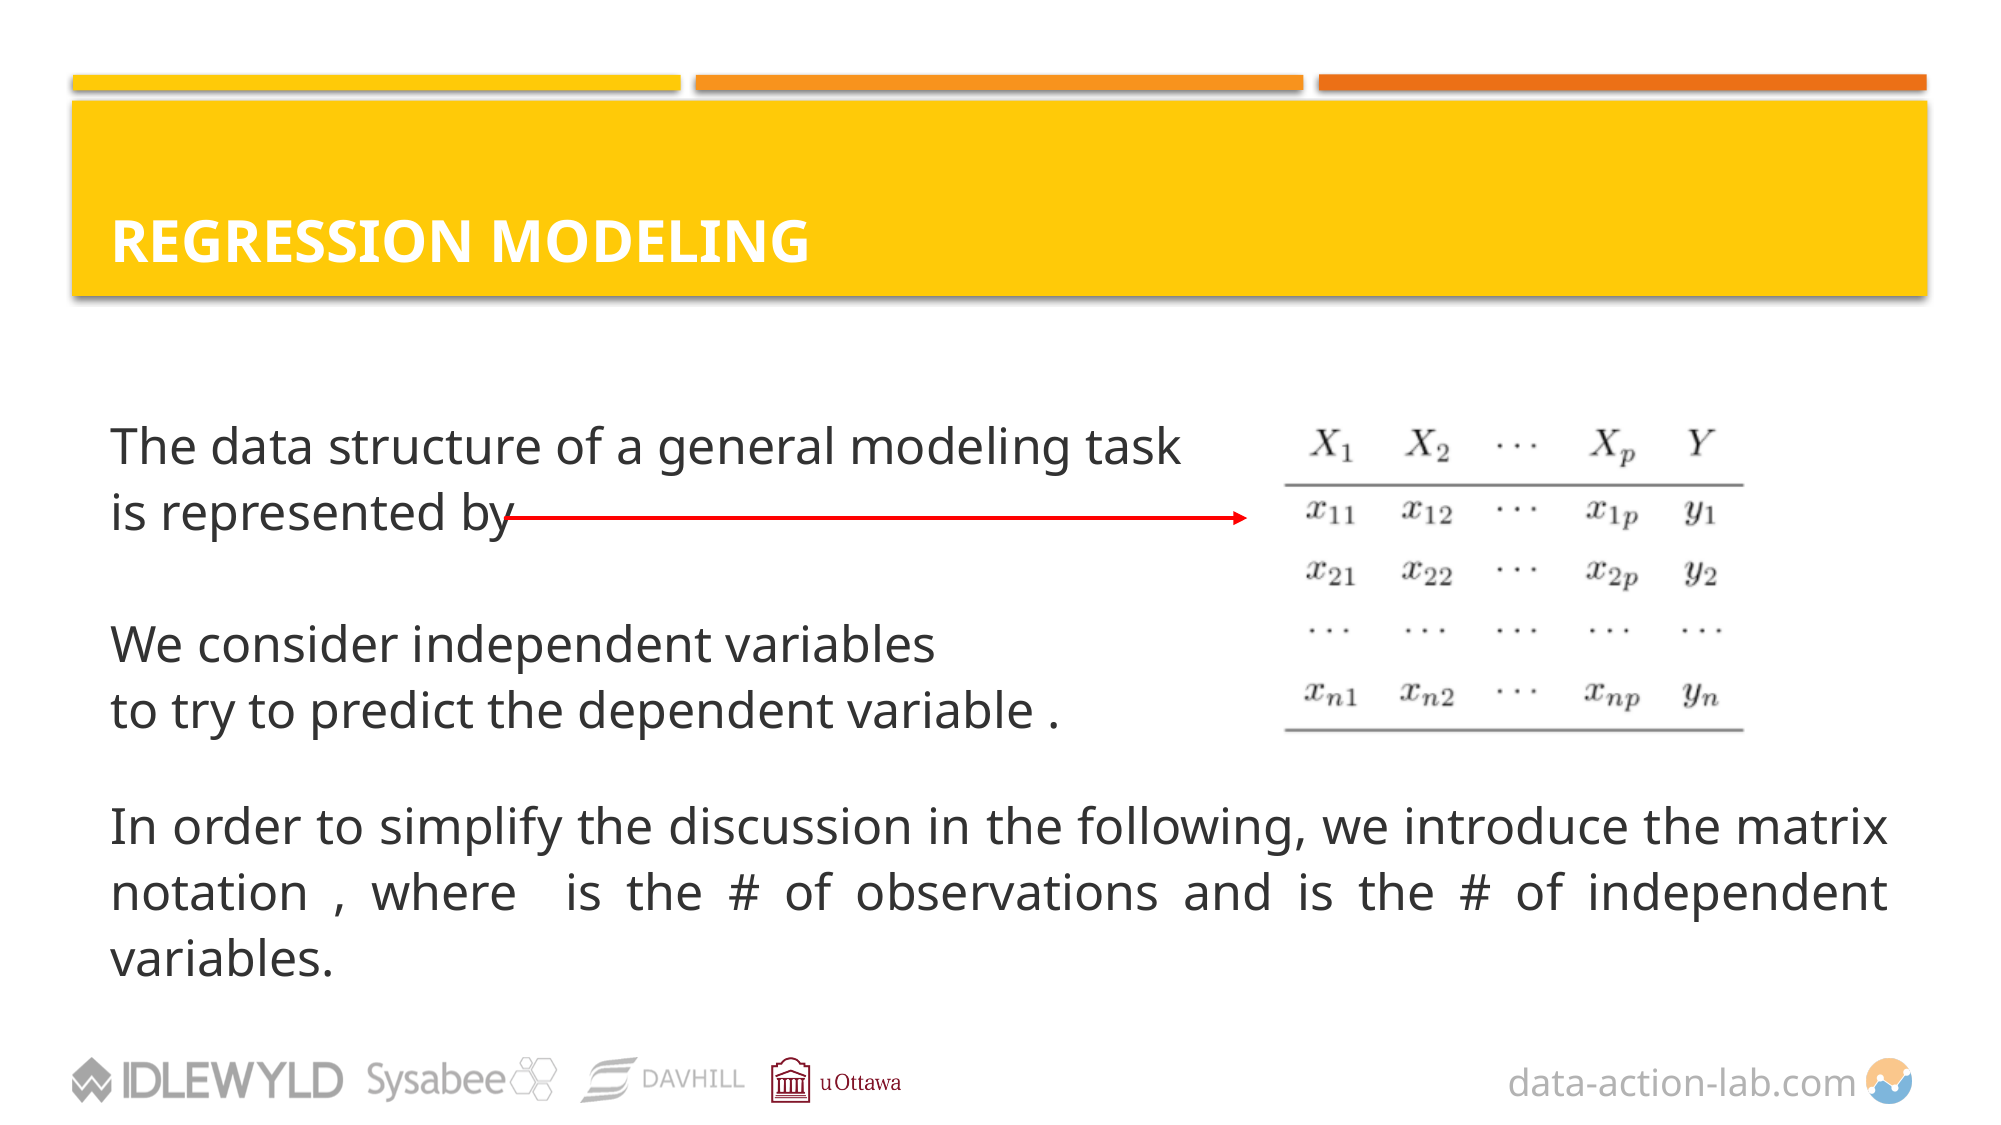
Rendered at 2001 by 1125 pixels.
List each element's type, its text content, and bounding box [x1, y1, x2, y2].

title Regression Modeling [95, 115, 1905, 282]
picture [1266, 409, 1771, 752]
picture [72, 1057, 745, 1103]
picture [771, 1057, 901, 1103]
